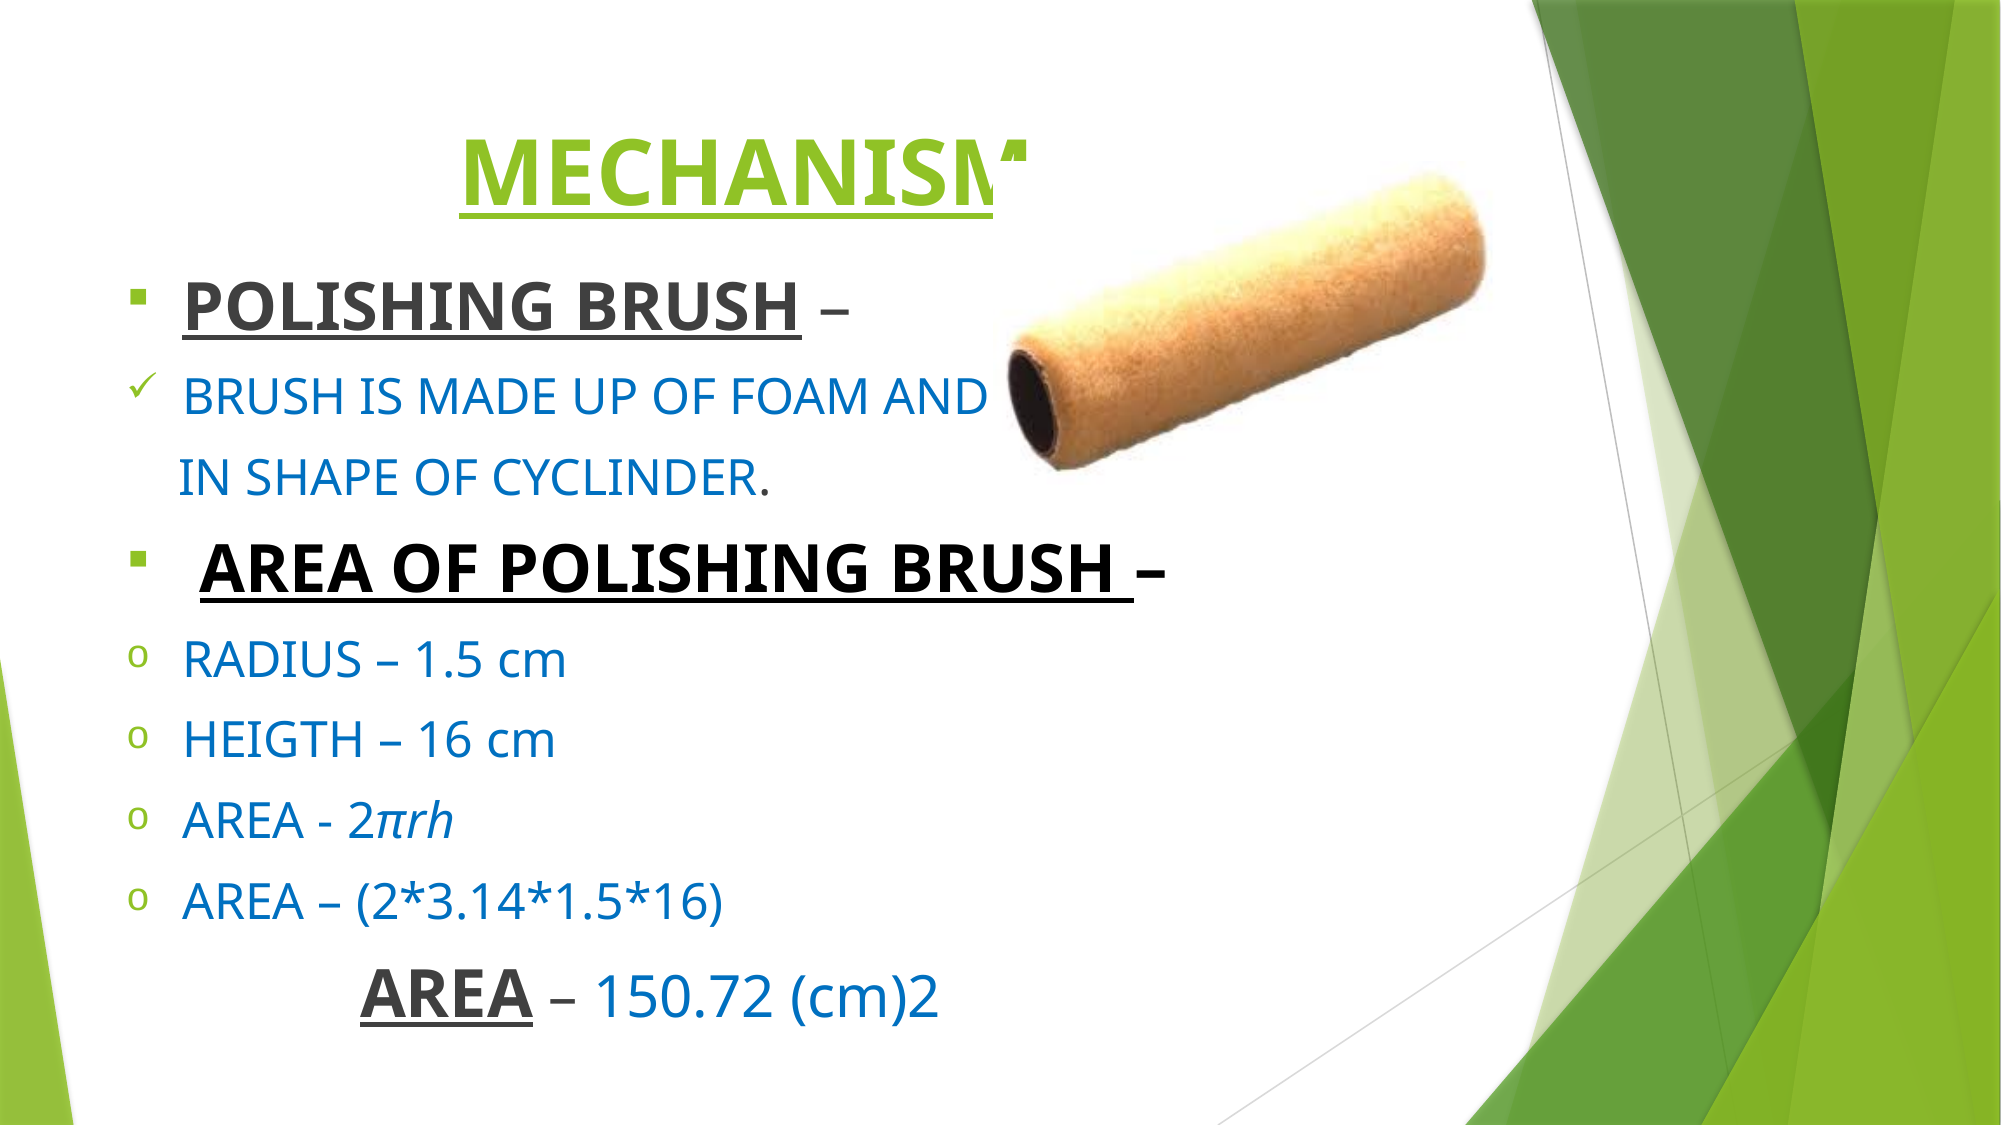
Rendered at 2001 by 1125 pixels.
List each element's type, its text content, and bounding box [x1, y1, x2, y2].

title MECHANISM [111, 106, 1522, 256]
list POLISHING BRUSH – BRUSH IS MADE UP OF FOAM AND IN SHAPE OF CYCLINDER. AREA OF POLISHING BRUSH – RADIUS – 1.5 cm HEIGTH – 16 cm AREA - 2πrh AREA – (2*3.14*1.5*16) AREA – 150.72 (cm)2 [111, 256, 1522, 1076]
picture [992, 160, 1499, 486]
